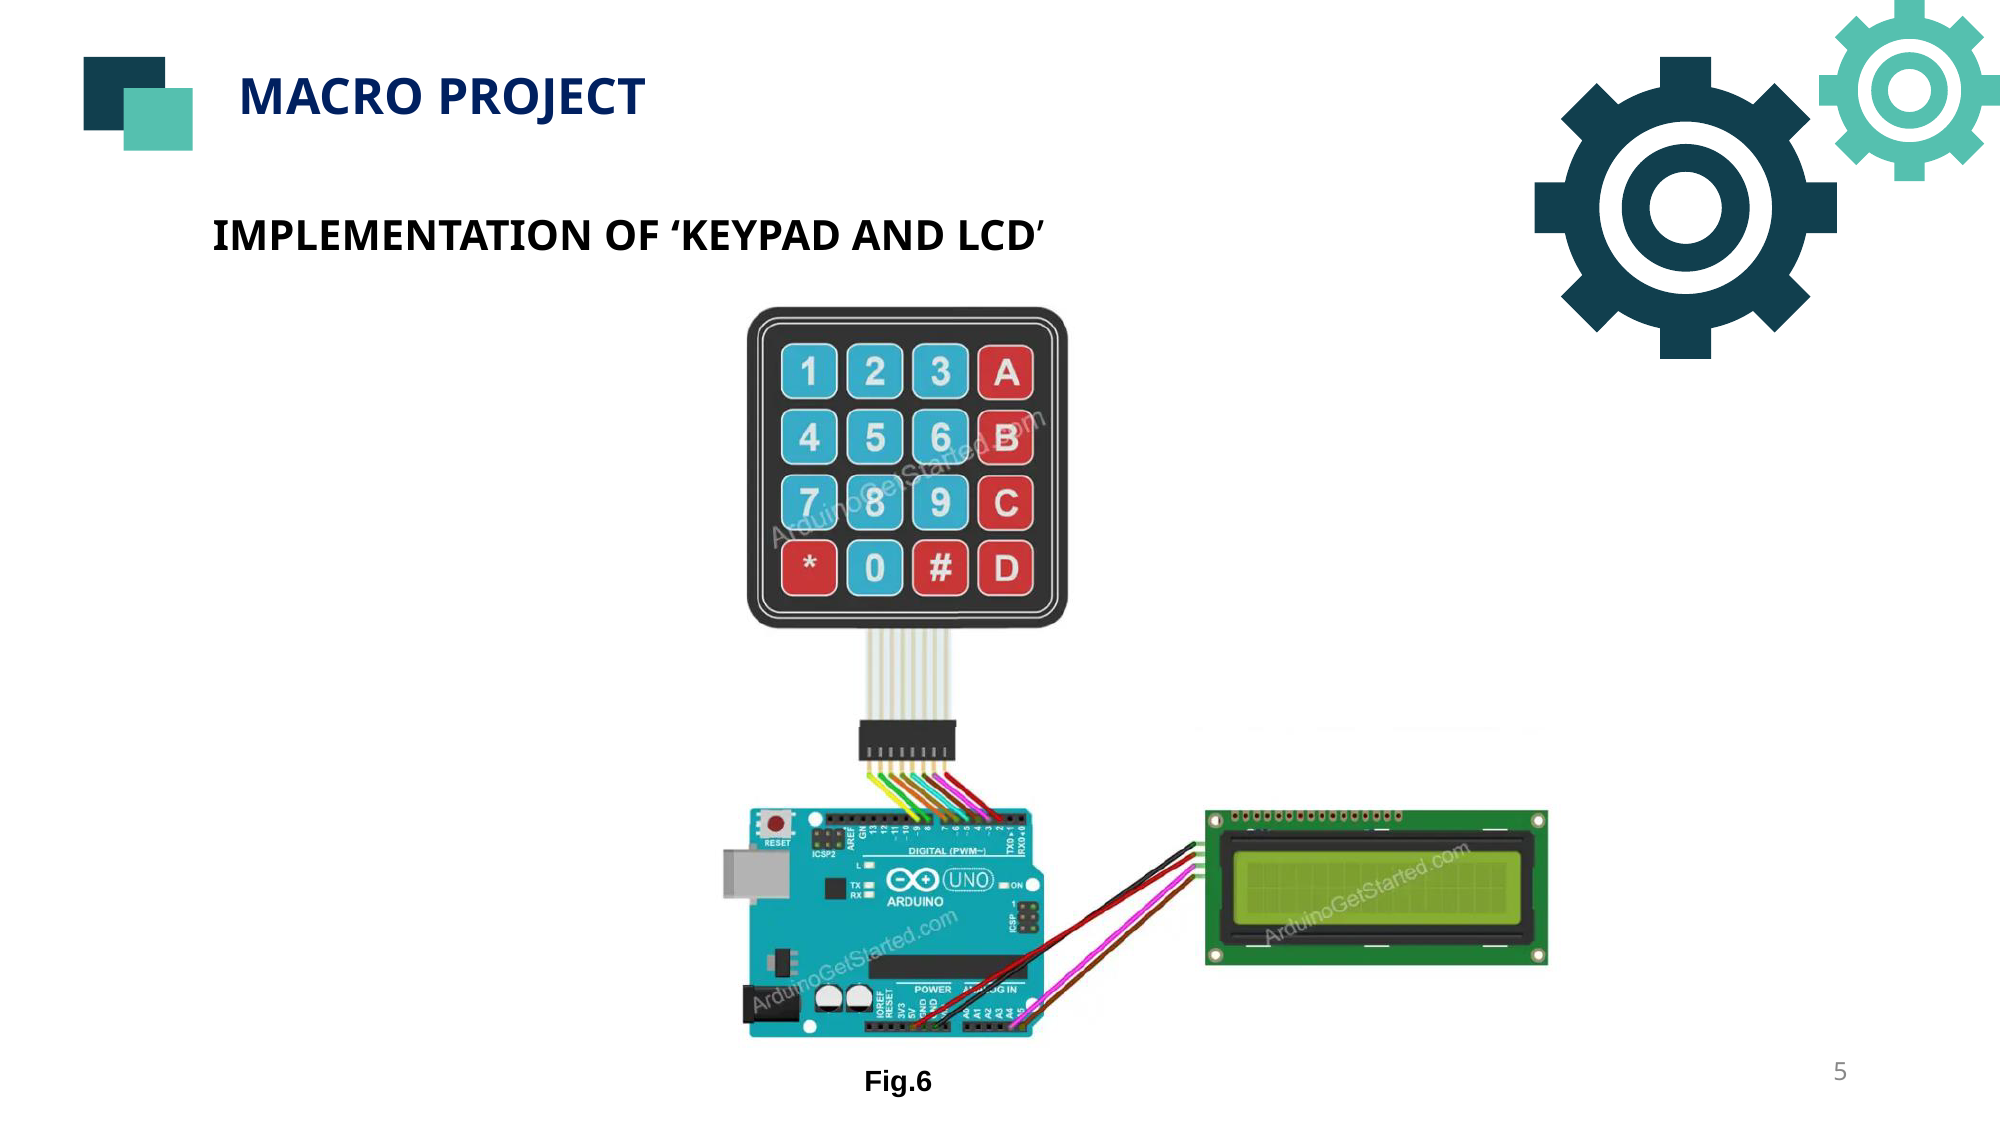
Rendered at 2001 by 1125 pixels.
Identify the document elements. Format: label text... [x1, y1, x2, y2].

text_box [83, 56, 689, 151]
text_box [1534, 56, 1837, 359]
text_box IMPLEMENTATION OF ‘KEYPAD AND LCD’ [198, 201, 1294, 267]
text_box [1819, 0, 2000, 182]
picture [707, 285, 1582, 1053]
text_box Fig.6 [849, 1060, 951, 1105]
slide_number 5 [1412, 1042, 1863, 1103]
